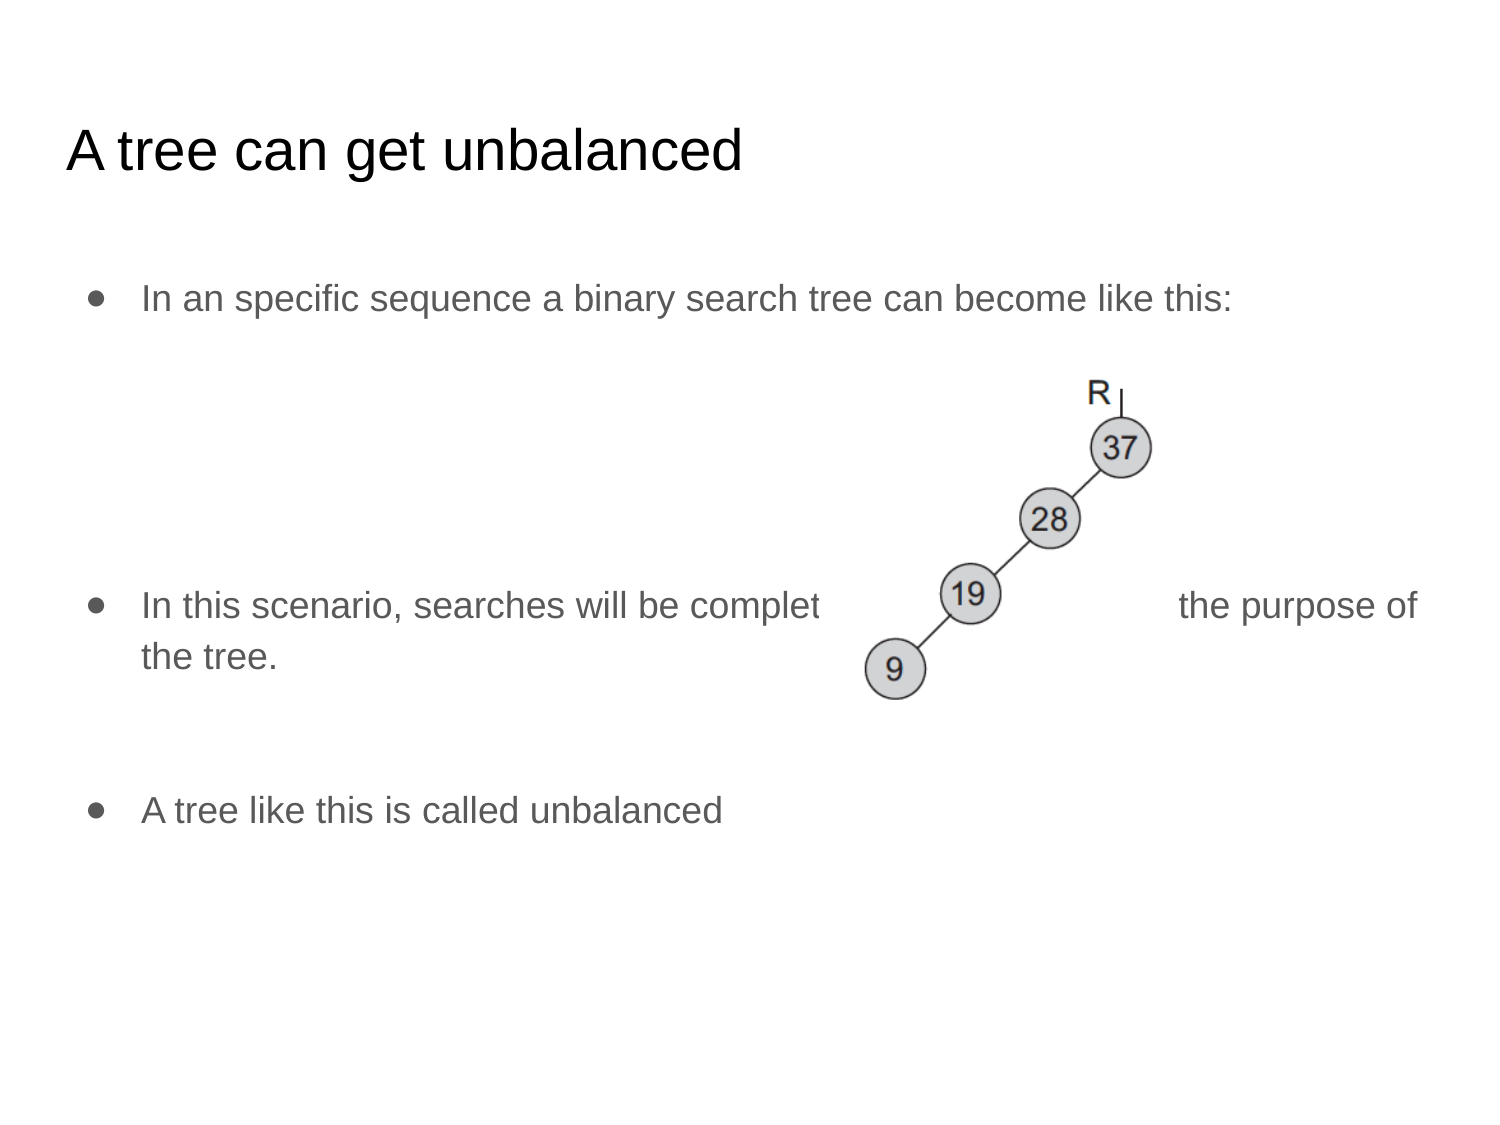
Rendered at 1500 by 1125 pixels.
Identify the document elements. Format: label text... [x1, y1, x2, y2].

picture [818, 357, 1180, 706]
title A tree can get unbalanced [51, 97, 1449, 223]
list In an specific sequence a binary search tree can become like this: In this scenario, searches will be completely sequential, losing the purpose of the tree. A tree like this is called unbalanced [51, 252, 1449, 1000]
